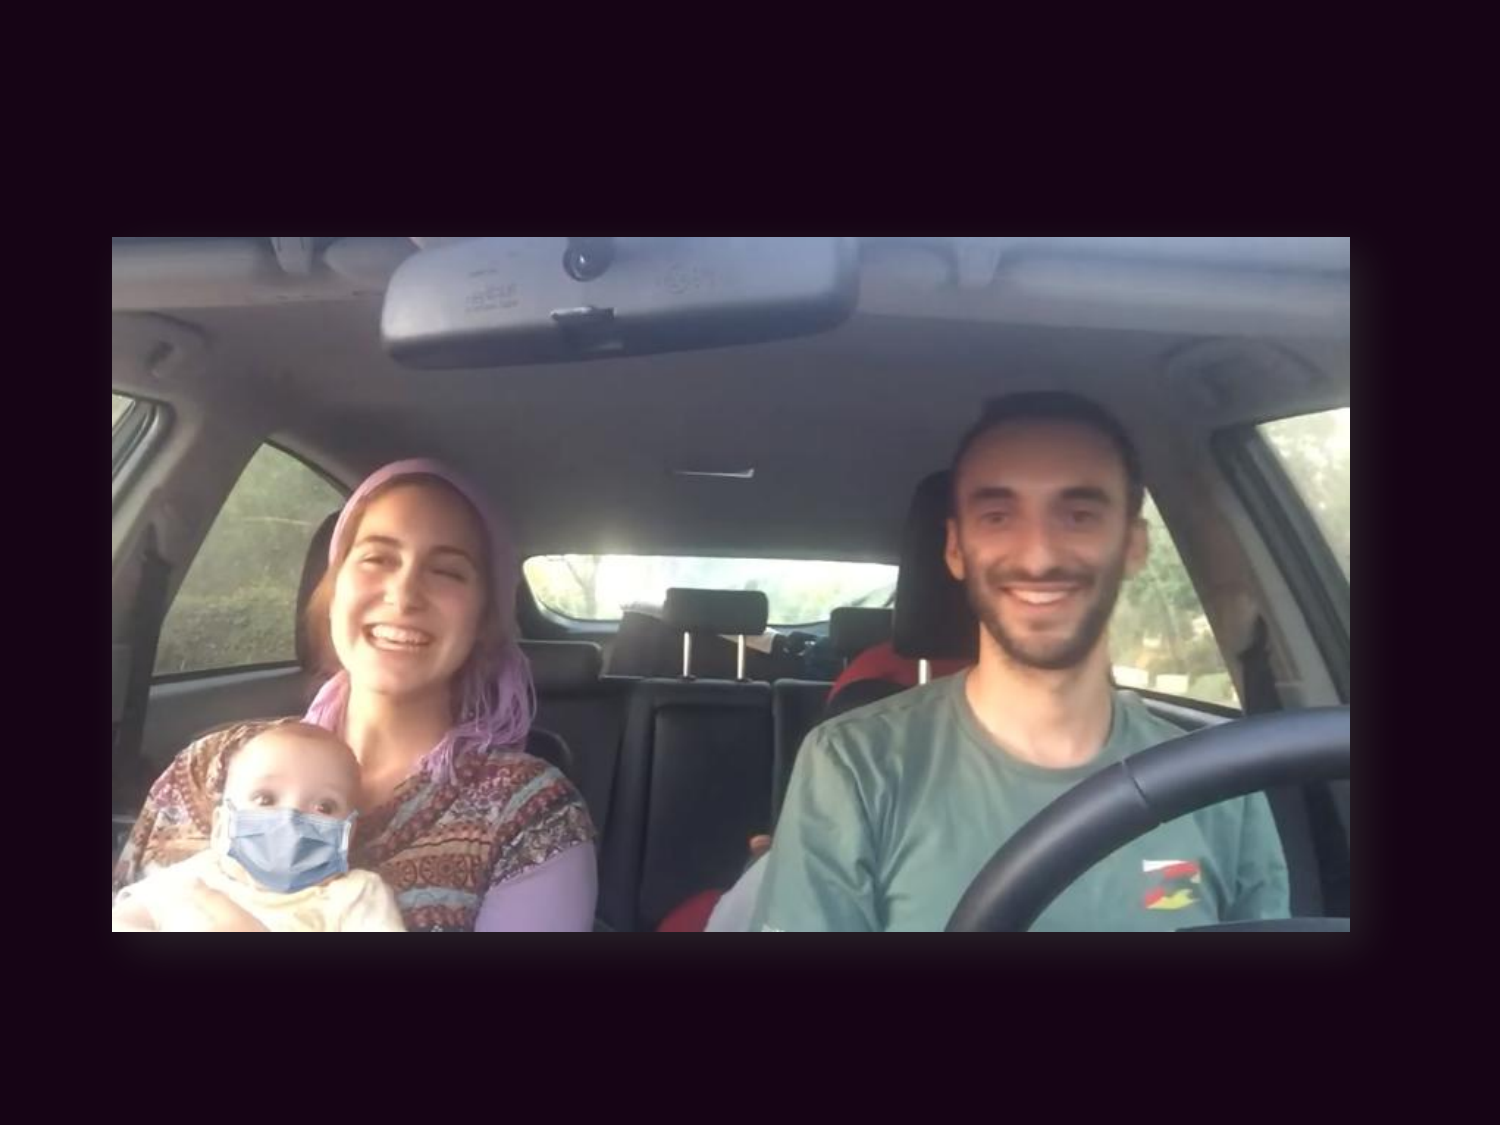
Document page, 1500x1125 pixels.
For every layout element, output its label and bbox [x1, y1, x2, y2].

picture [111, 237, 1350, 933]
